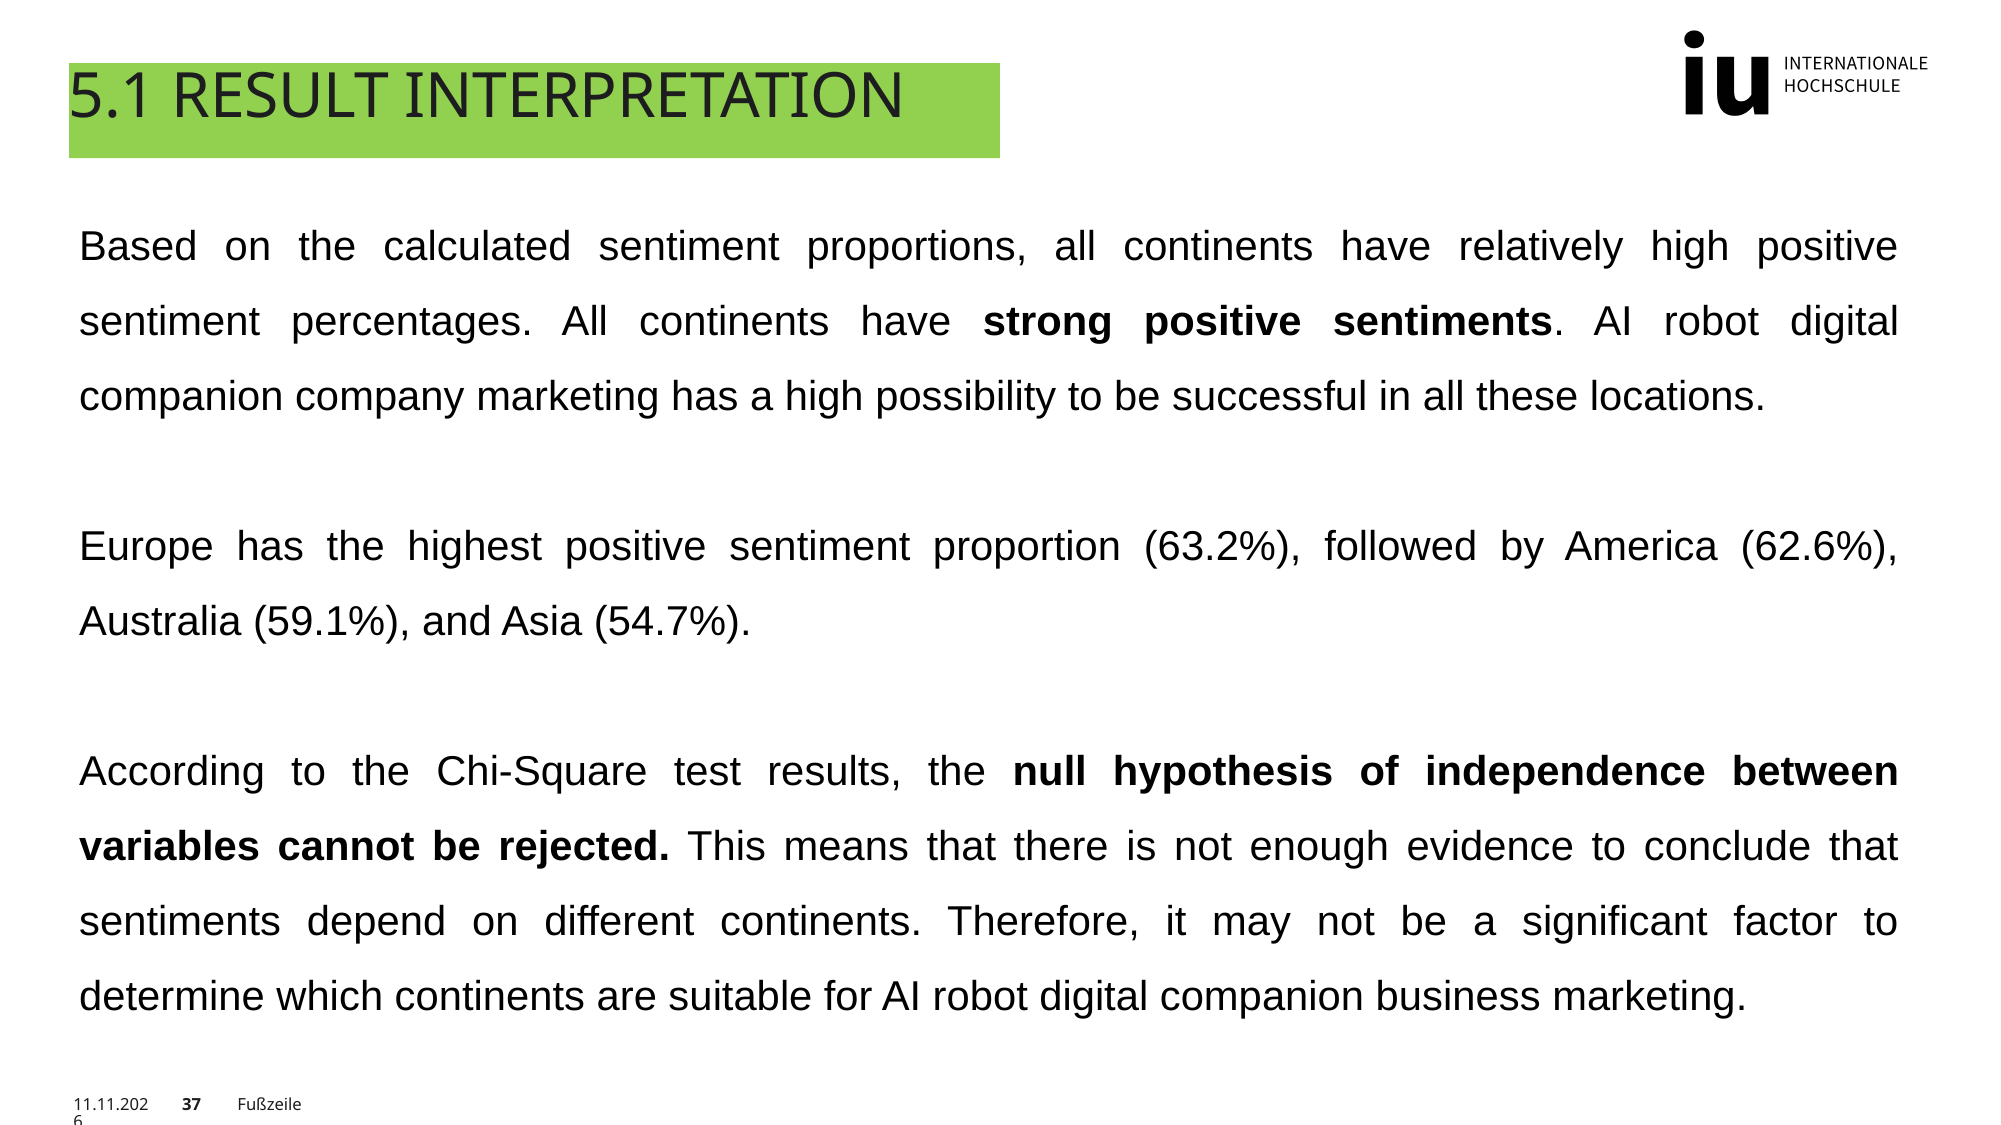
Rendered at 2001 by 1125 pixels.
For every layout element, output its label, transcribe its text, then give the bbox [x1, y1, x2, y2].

picture [1628, 0, 1985, 172]
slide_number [73, 1093, 151, 1116]
footer Fußzeile [237, 1093, 1956, 1116]
list Based on the calculated sentiment proportions, all continents have relatively high positive sentiment percentages. All continents have strong positive sentiments. AI robot digital companion company marketing has a high possibility to be successful in all these locations. Europe has the highest positive sentiment proportion (63.2%), followed by America (62.6%), Australia (59.1%), and Asia (54.7%). According to the Chi-Square test results, the null hypothesis of independence between variables cannot be rejected. This means that there is not enough evidence to conclude that sentiments depend on different continents. Therefore, it may not be a significant factor to determine which continents are suitable for AI robot digital companion business marketing. [73, 194, 1935, 1053]
title 5.1 Result Interpretation [69, 63, 1000, 159]
slide_number 37 [157, 1093, 226, 1116]
